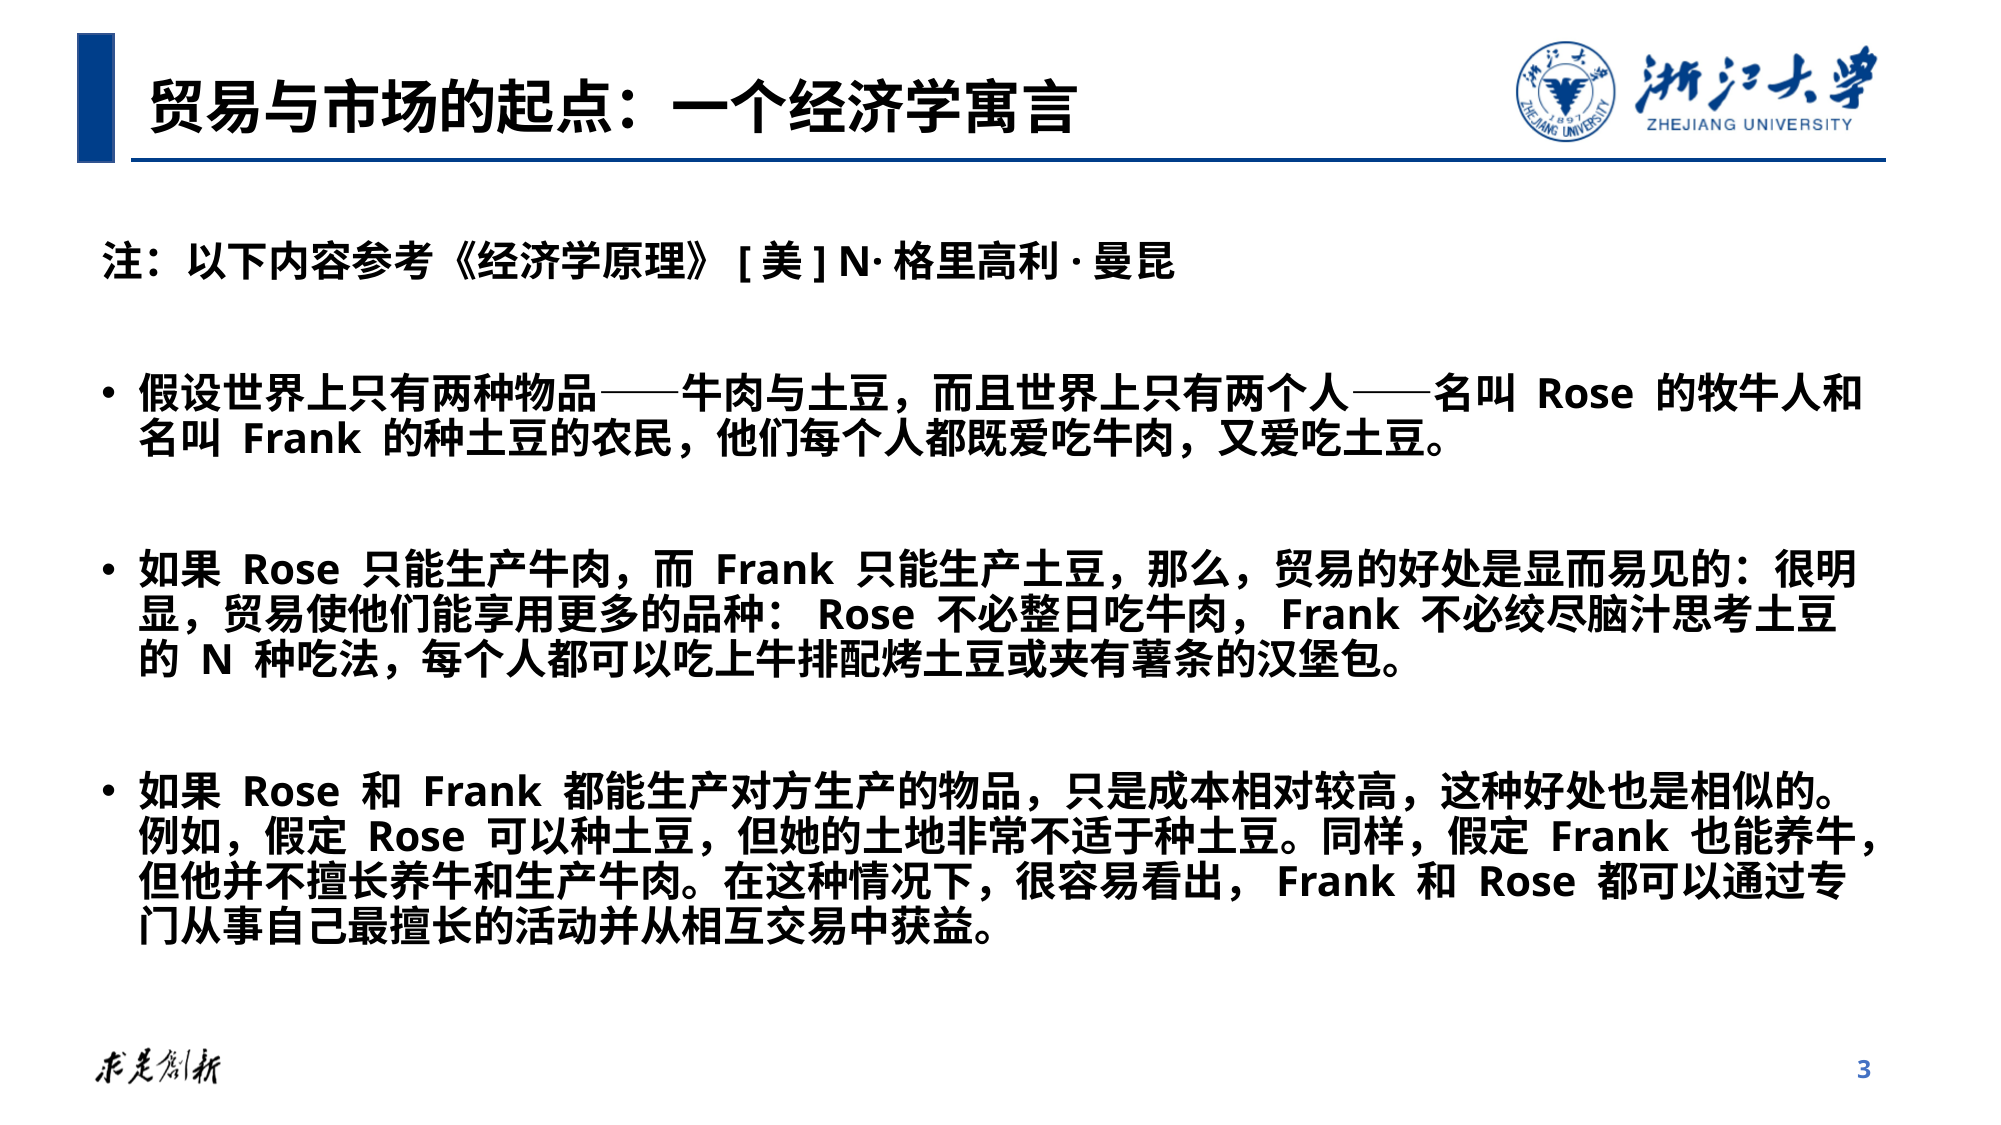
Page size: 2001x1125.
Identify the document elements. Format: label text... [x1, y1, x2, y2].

slide_number 3 [1548, 1041, 1887, 1101]
picture [1488, 24, 1887, 146]
text_box 贸易与市场的起点：一个经济学寓言 [118, 53, 1108, 171]
text_box 注：以下内容参考《经济学原理》[美] N·格里高利·曼昆 假设世界上只有两种物品——牛肉与土豆，而且世界上只有两个人——名叫 Rose 的牧牛人和名叫 Frank 的种土豆的农民，他们每个人都既爱吃牛肉，又爱吃土豆。 如果 Rose 只能生产牛肉，而 Frank 只能生产土豆，那么，贸易的好处是显而易见的：很明显，贸易使他们能享用更多的品种：Rose 不必整日吃牛肉，Frank 不必绞尽脑汁思考土豆的 N 种吃法，每个人都可以吃上牛排配烤土豆或夹有薯条的汉堡包。 如果 Rose 和 Frank 都能生产对方生产的物品，只是成本相对较高，这种好处也是相似的。例如，假定 Rose 可以种土豆，但她的土地非常不适于种土豆。同样，假定 Frank 也能养牛，但他并不擅长养牛和生产牛肉。在这种情况下，很容易看出，Frank 和 Rose 都可以通过专门从事自己最擅长的活动并从相互交易中获益。 [86, 232, 1887, 980]
picture [76, 1036, 239, 1096]
